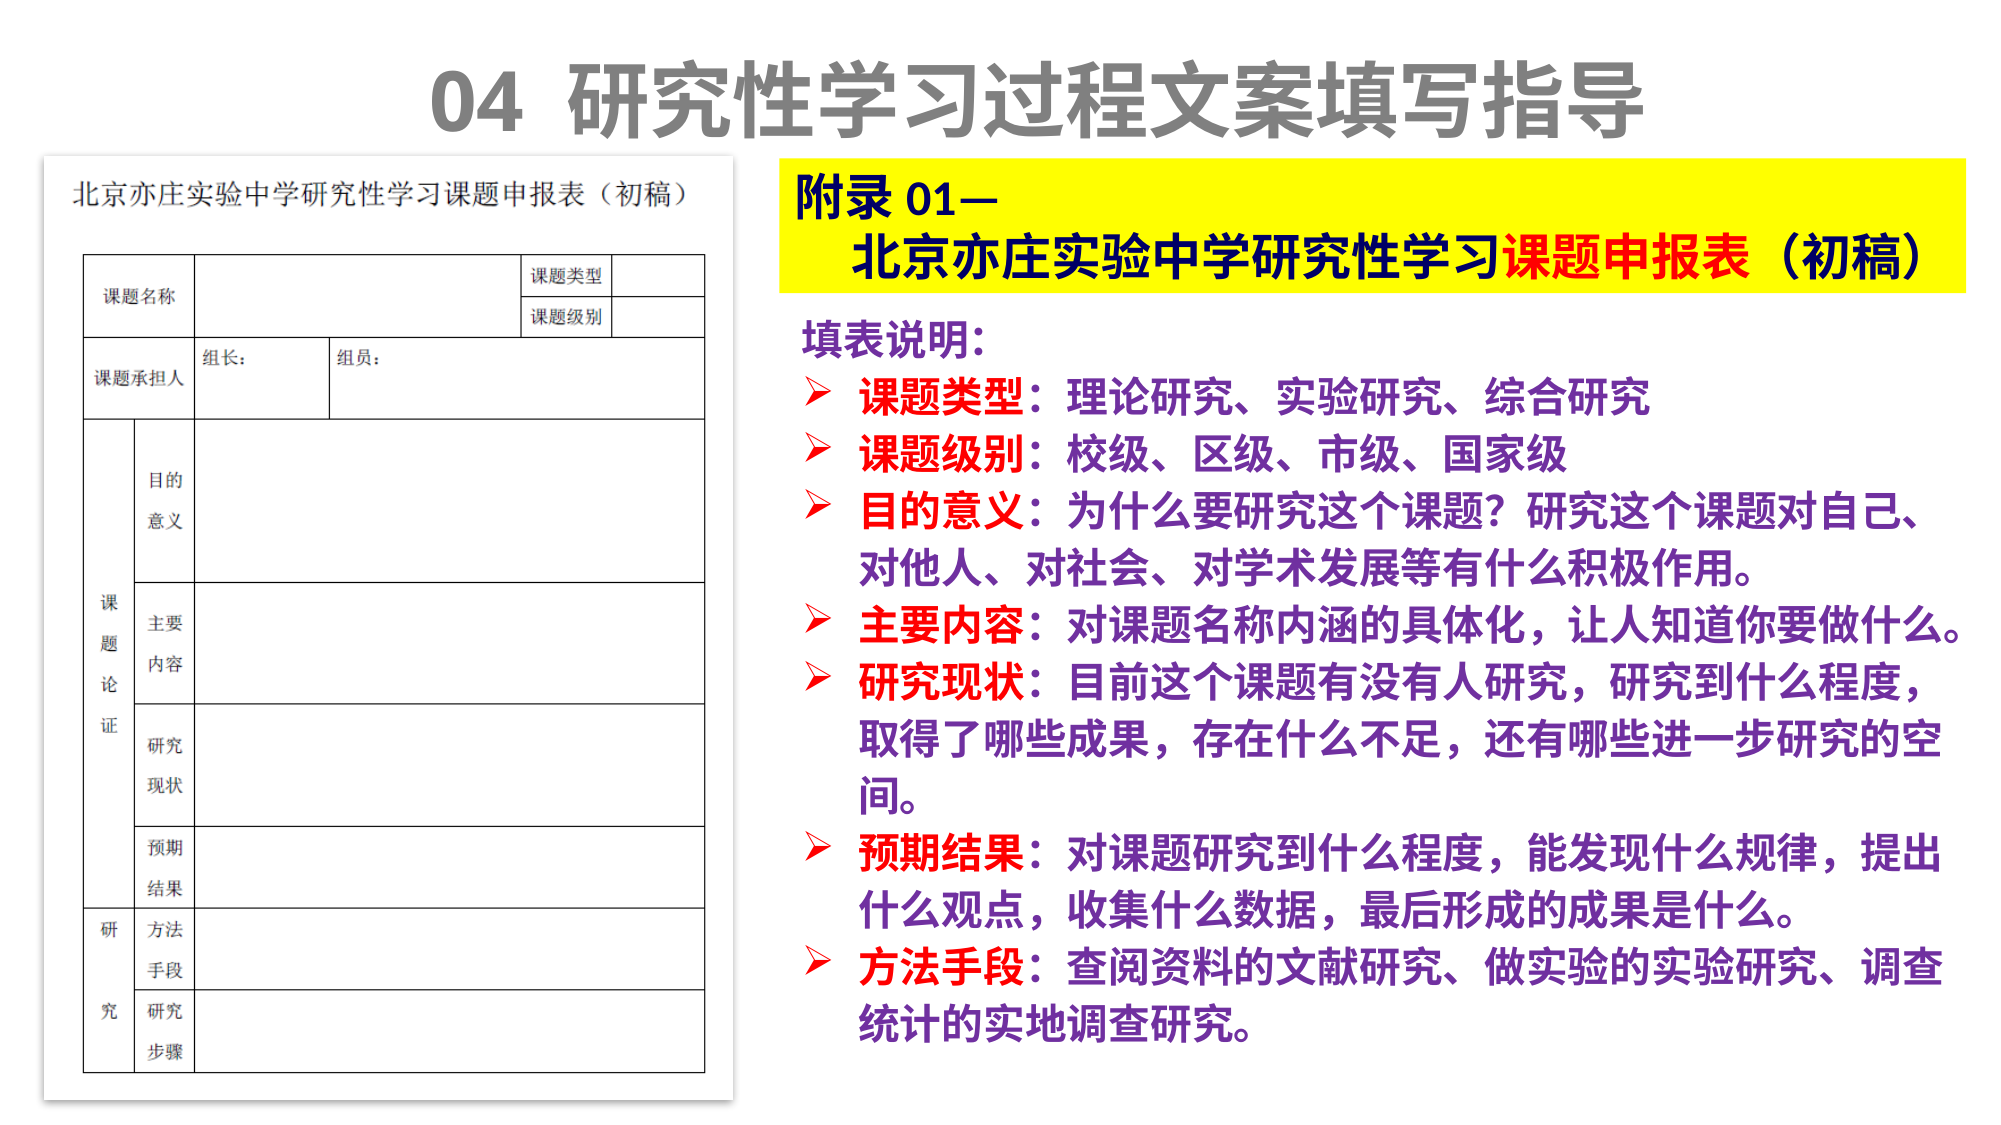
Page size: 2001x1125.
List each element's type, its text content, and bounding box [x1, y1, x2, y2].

picture [58, 170, 719, 1085]
text_box 04 研究性学习过程文案填写指导 [14, 42, 2000, 153]
text_box 附录01— 北京亦庄实验中学研究性学习课题申报表（初稿） [779, 158, 1967, 294]
text_box 填表说明： 课题类型：理论研究、实验研究、综合研究 课题级别：校级、区级、市级、国家级 目的意义：为什么要研究这个课题？研究这个课题对自己、对他人、对社会、对学术发展等有什么积极作用。 主要内容：对课题名称内涵的具体化，让人知道你要做什么。 研究现状：目前这个课题有没有人研究，研究到什么程度，取得了哪些成果，存在什么不足，还有哪些进一步研究的空间。 预期结果：对课题研究到什么程度，能发现什么规律，提出什么观点，收集什么数据，最后形成的成果是什么。 方法手段：查阅资料的文献研究、做实验的实验研究、调查统计的实地调查研究。 [787, 299, 1980, 1056]
